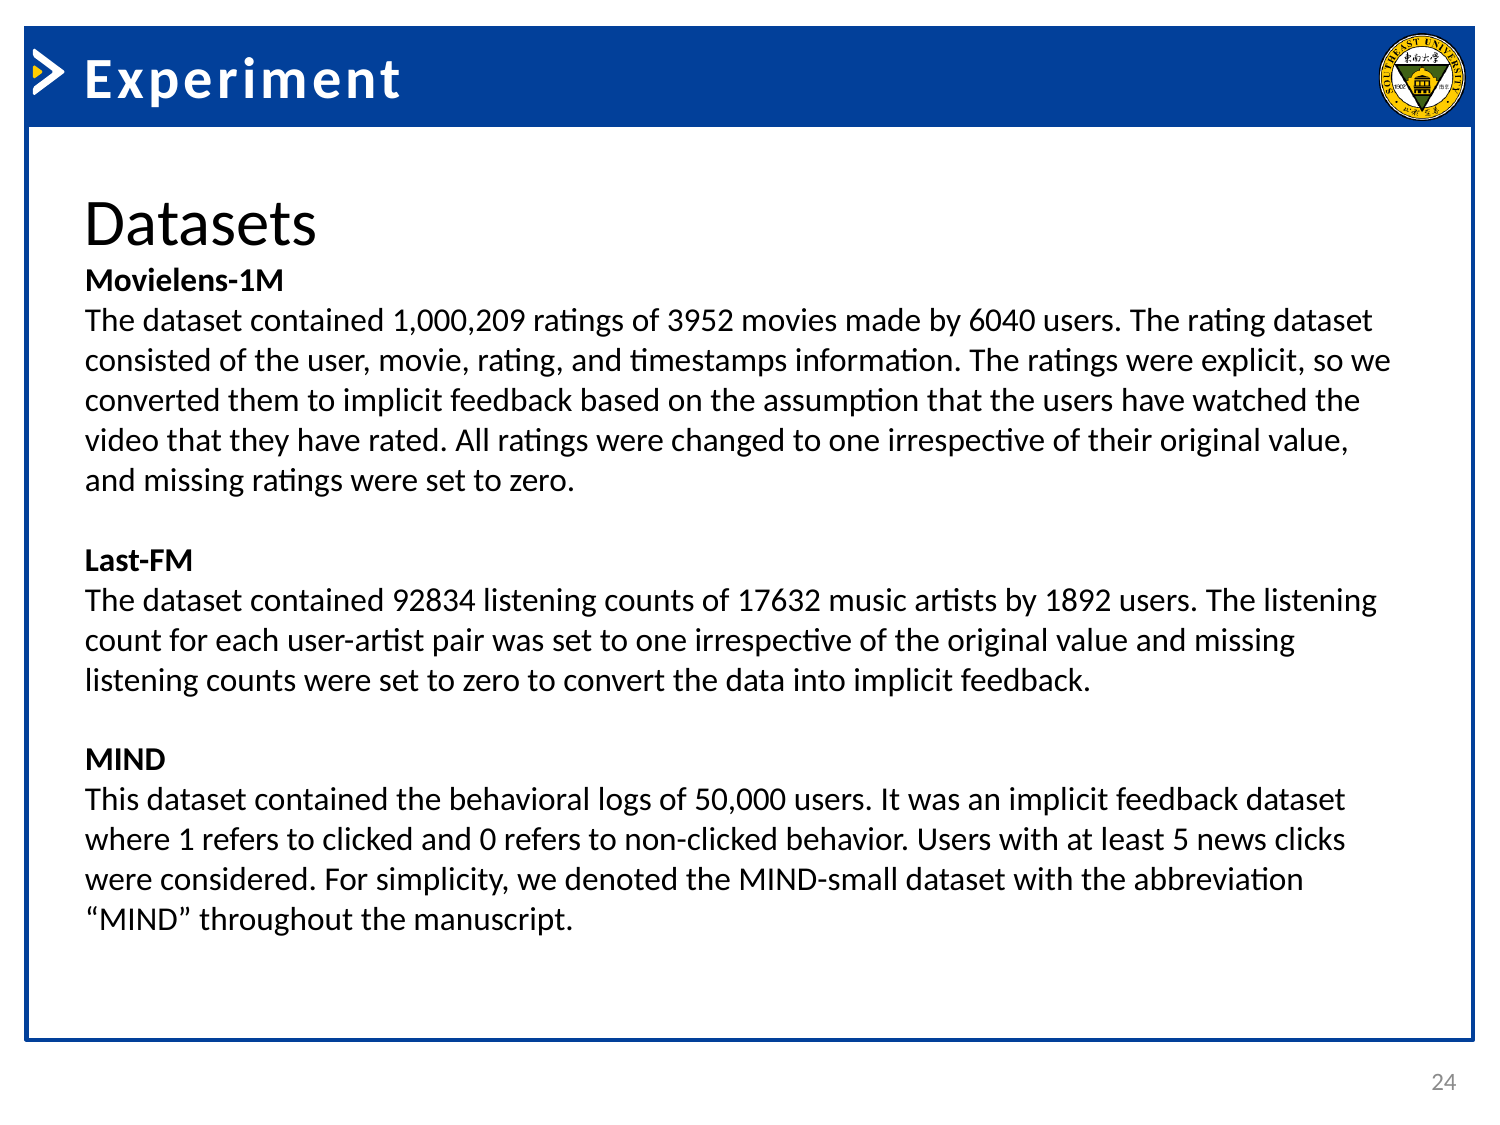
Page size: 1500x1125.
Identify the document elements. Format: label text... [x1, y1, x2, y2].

text_box Experiment [70, 32, 1186, 118]
text_box Datasets Movielens-1M The dataset contained 1,000,209 ratings of 3952 movies made by 6040 users. The rating dataset consisted of the user, movie, rating, and timestamps information. The ratings were explicit, so we converted them to implicit feedback based on the assumption that the users have watched the video that they have rated. All ratings were changed to one irrespective of their original value, and missing ratings were set to zero. Last-FM The dataset contained 92834 listening counts of 17632 music artists by 1892 users. The listening count for each user-artist pair was set to one irrespective of the original value and missing listening counts were set to zero to convert the data into implicit feedback. MIND This dataset contained the behavioral logs of 50,000 users. It was an implicit feedback dataset where 1 refers to clicked and 0 refers to non-clicked behavior. Users with at least 5 news clicks were considered. For simplicity, we denoted the MIND-small dataset with the abbreviation “MIND” throughout the manuscript. [70, 171, 1417, 945]
picture [1378, 33, 1467, 121]
slide_number 24 [1382, 1051, 1472, 1111]
